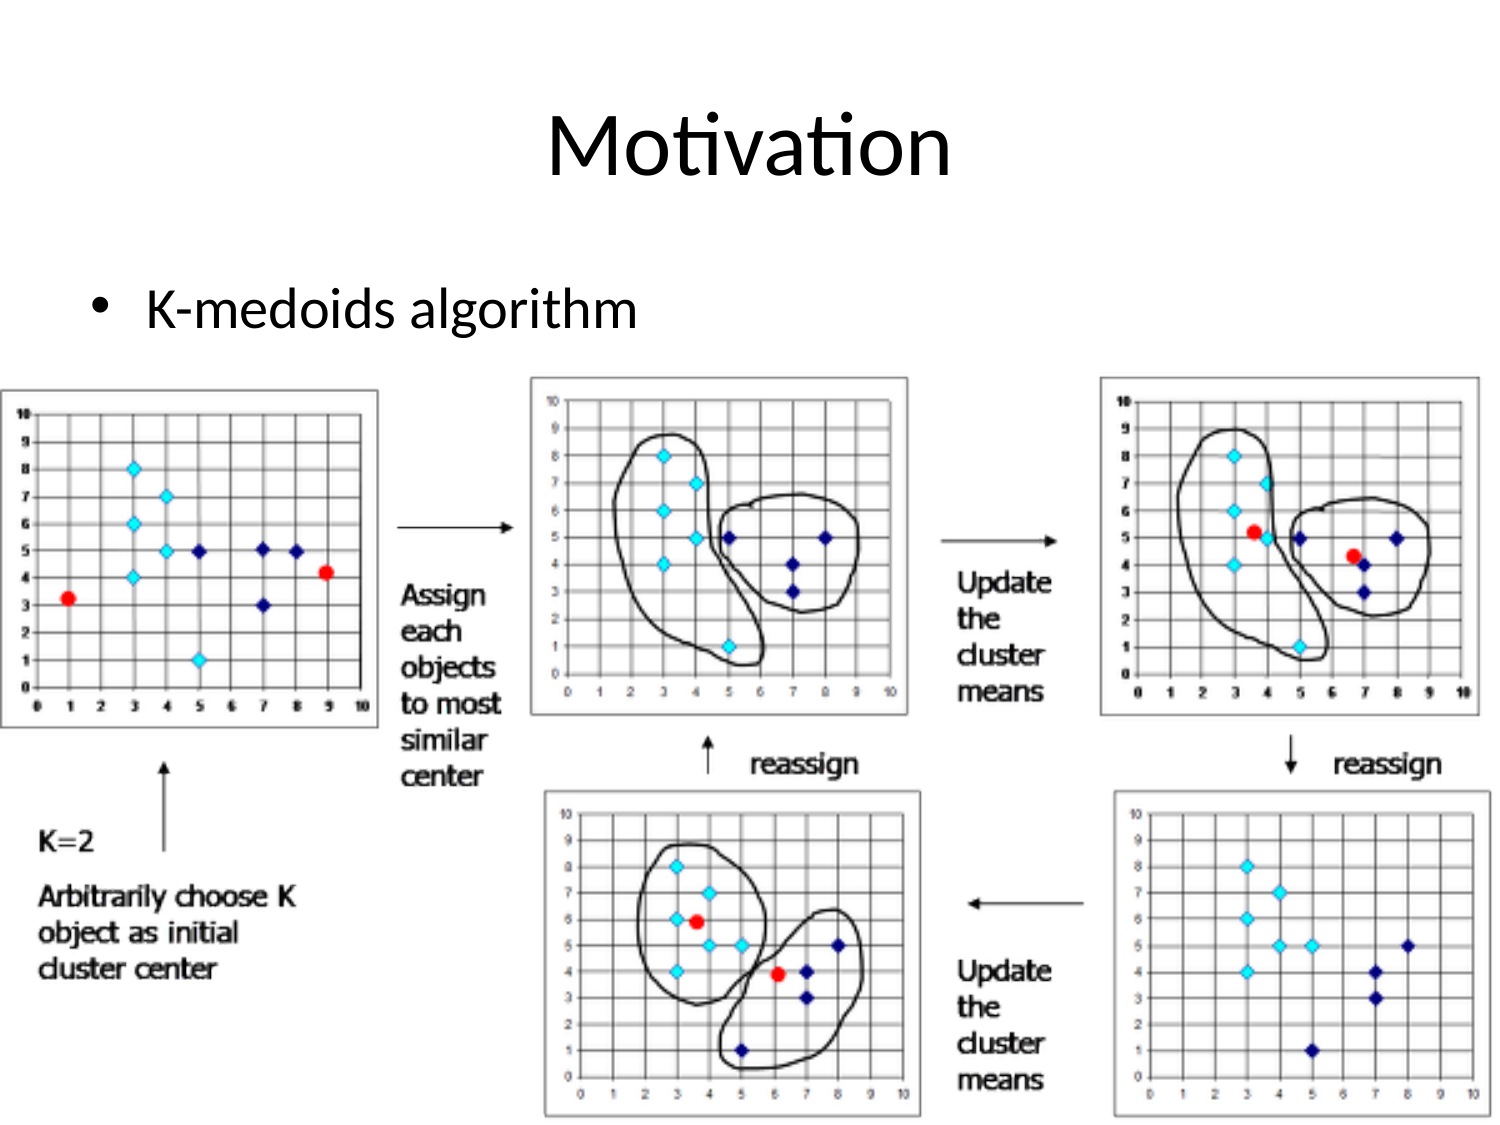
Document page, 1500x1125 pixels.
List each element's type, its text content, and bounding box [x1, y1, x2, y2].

list K-medoids algorithm [75, 262, 1425, 371]
picture [0, 372, 1500, 1125]
title Motivation [75, 45, 1425, 233]
